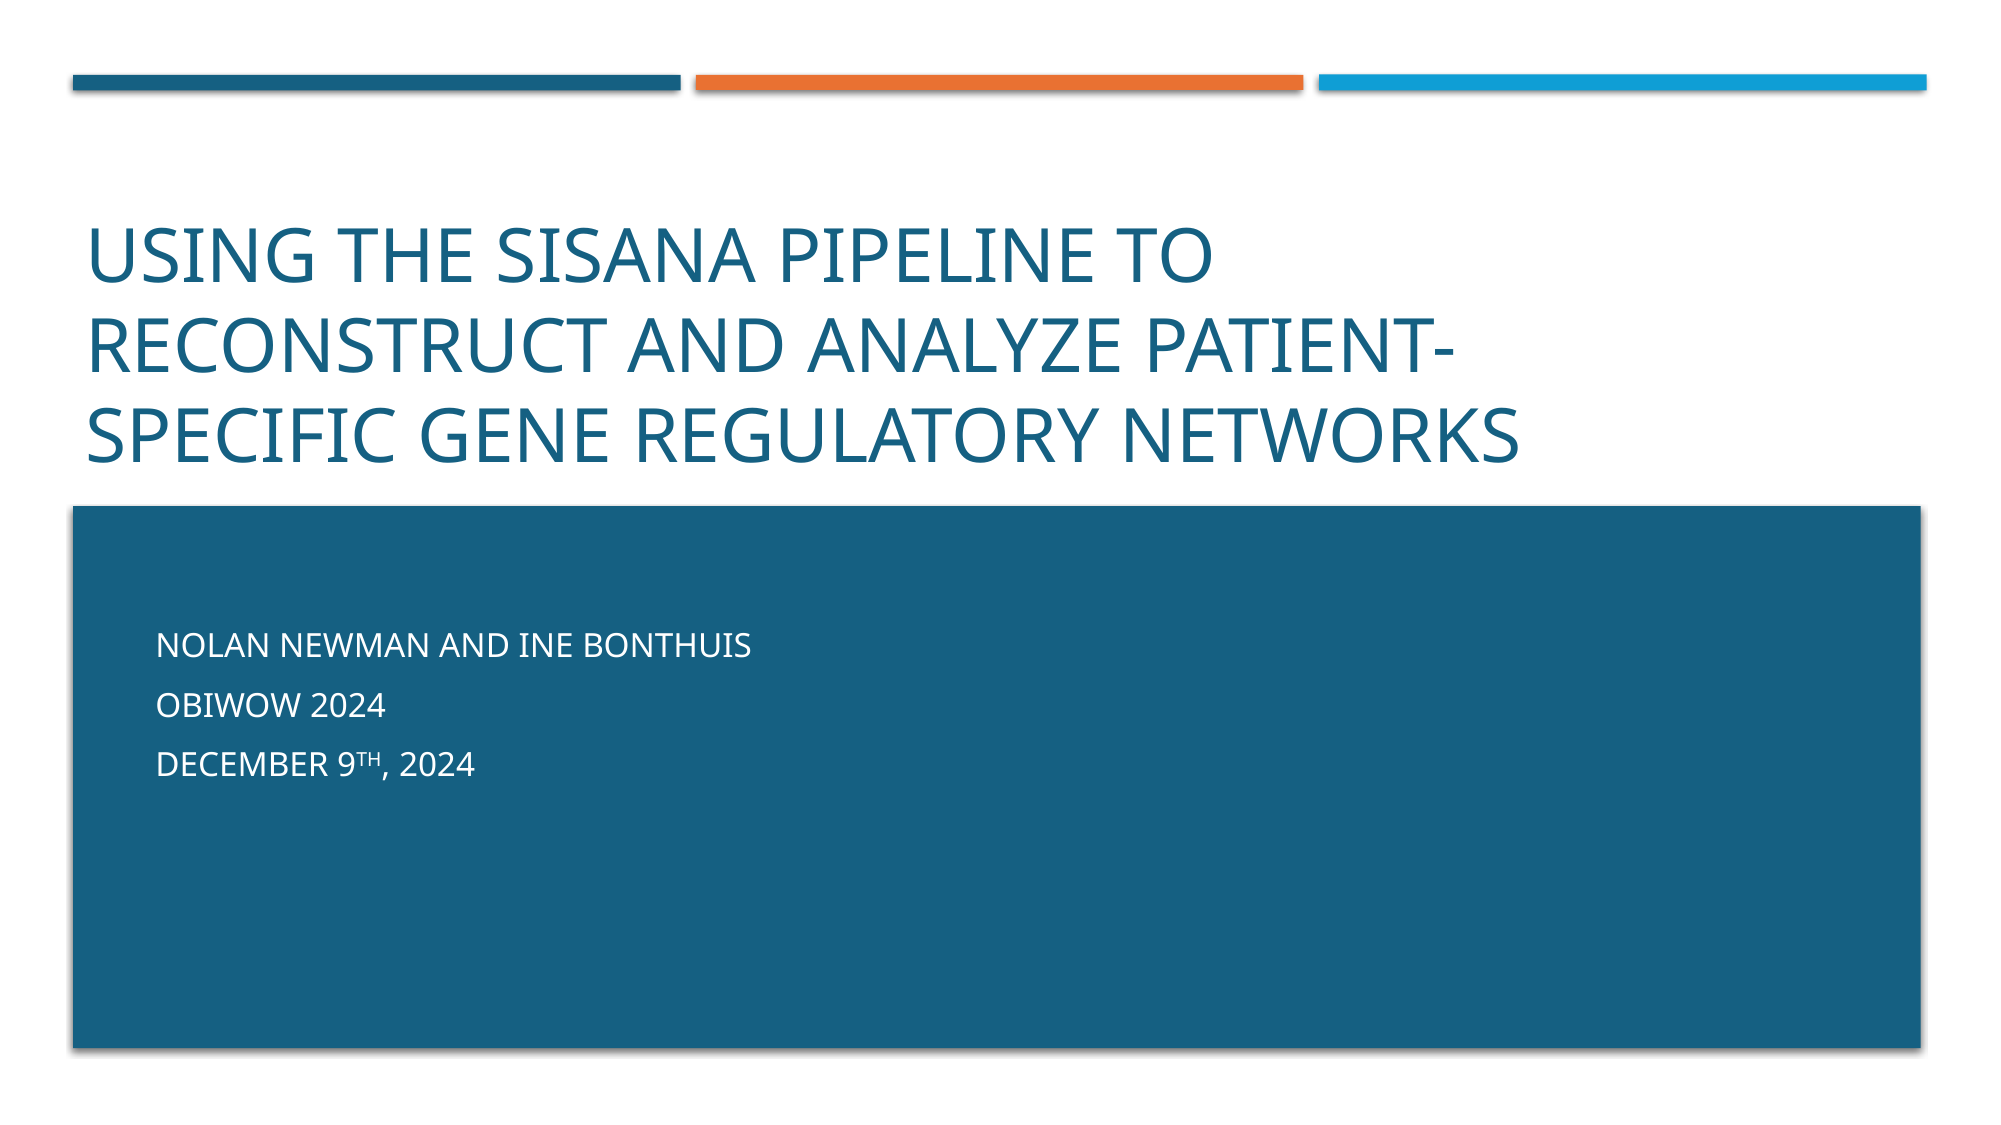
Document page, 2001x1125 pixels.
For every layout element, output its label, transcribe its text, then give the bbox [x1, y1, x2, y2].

title Using the SiSaNA Pipeline to Reconstruct and Analyze Patient-Specific Gene Regulatory Networks [70, 92, 1571, 485]
subtitle Nolan Newman and Ine Bonthuis Obiwow 2024 December 9th, 2024 [140, 617, 1641, 889]
